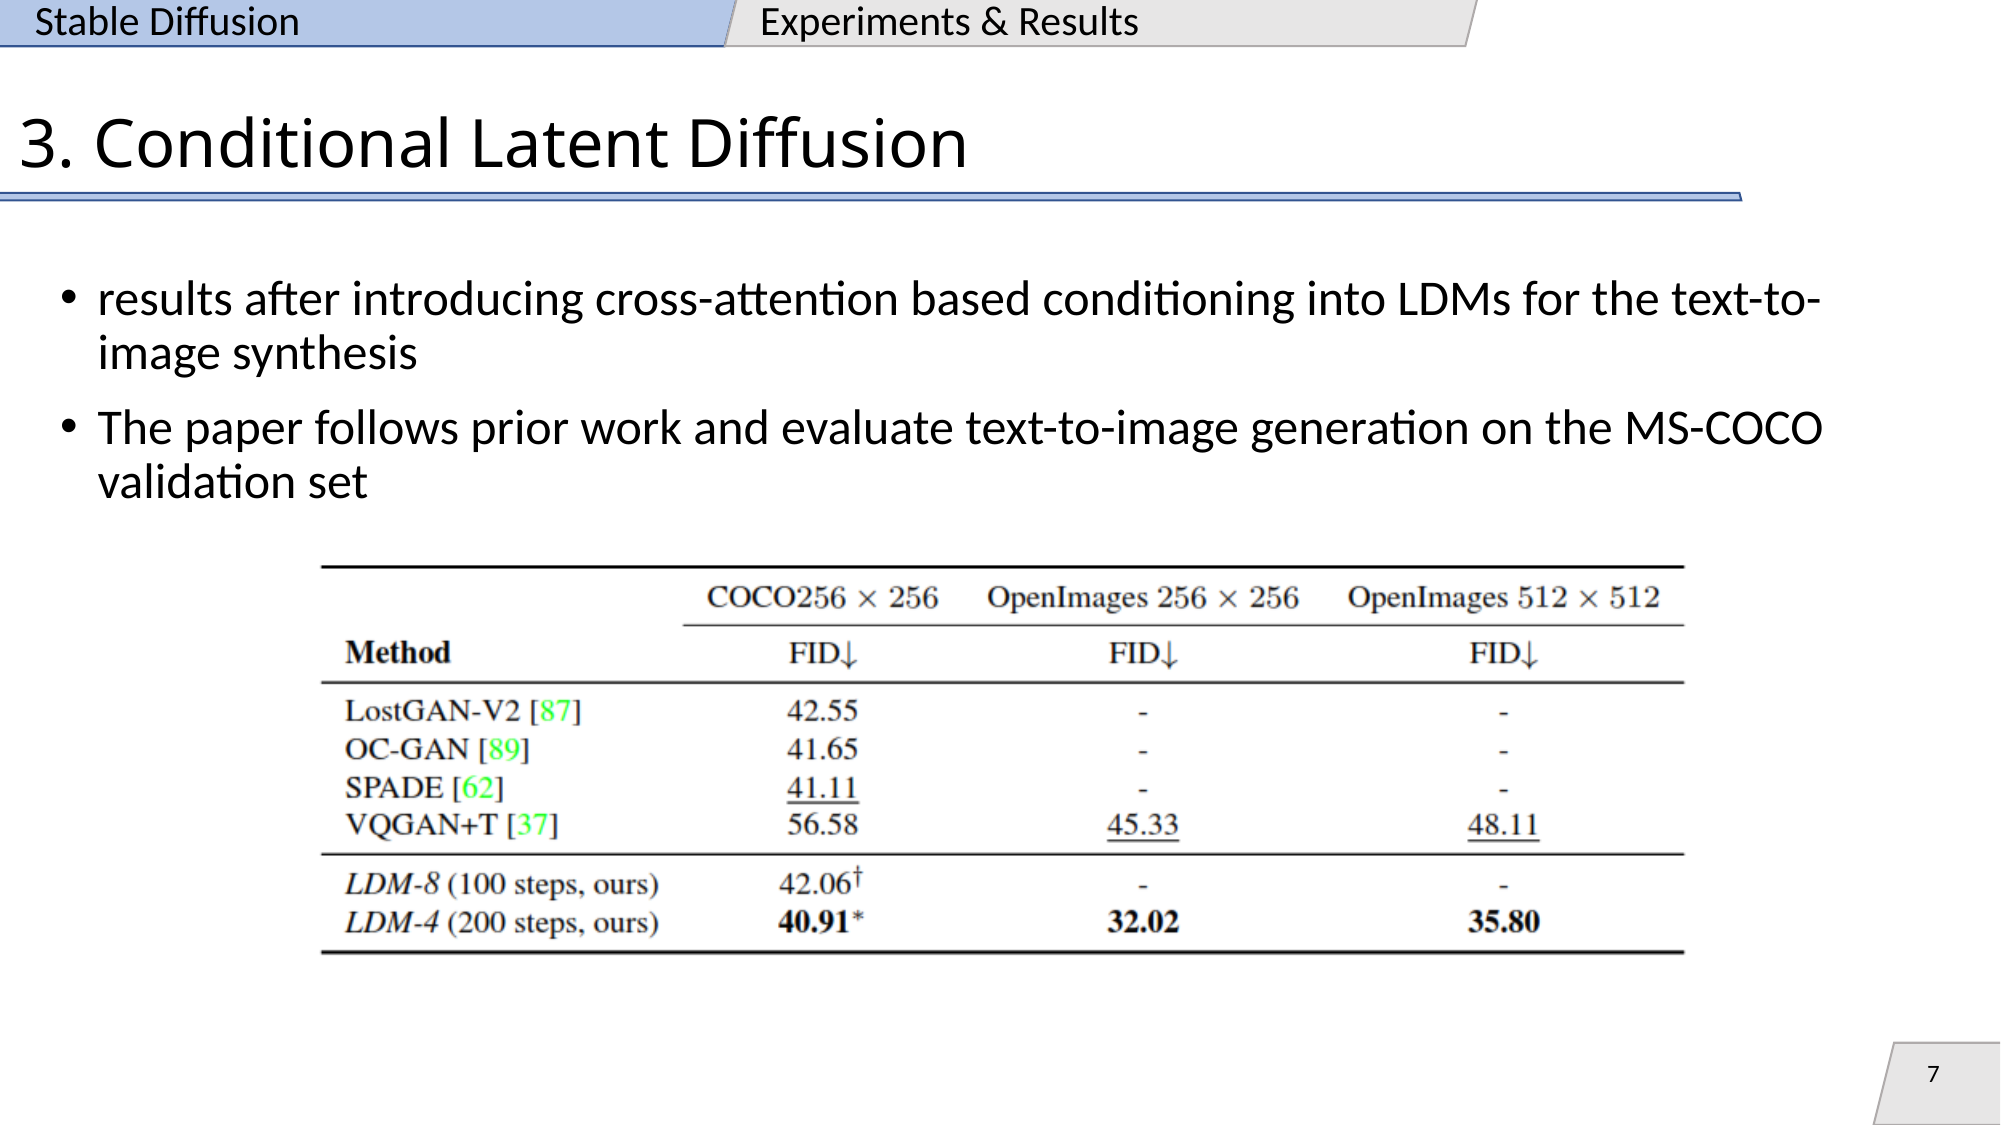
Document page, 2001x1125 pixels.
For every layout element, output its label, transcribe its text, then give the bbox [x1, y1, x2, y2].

slide_number 7 [1504, 1042, 1955, 1103]
title 3. Conditional Latent Diffusion [4, 92, 1730, 201]
list Experiments & Results [745, 0, 1270, 53]
list Stable Diffusion [19, 0, 544, 53]
picture [307, 538, 1705, 979]
list results after introducing cross-attention based conditioning into LDMs for the text-to-image synthesis The paper follows prior work and evaluate text-to-image generation on the MS-COCO validation set [45, 264, 1955, 525]
